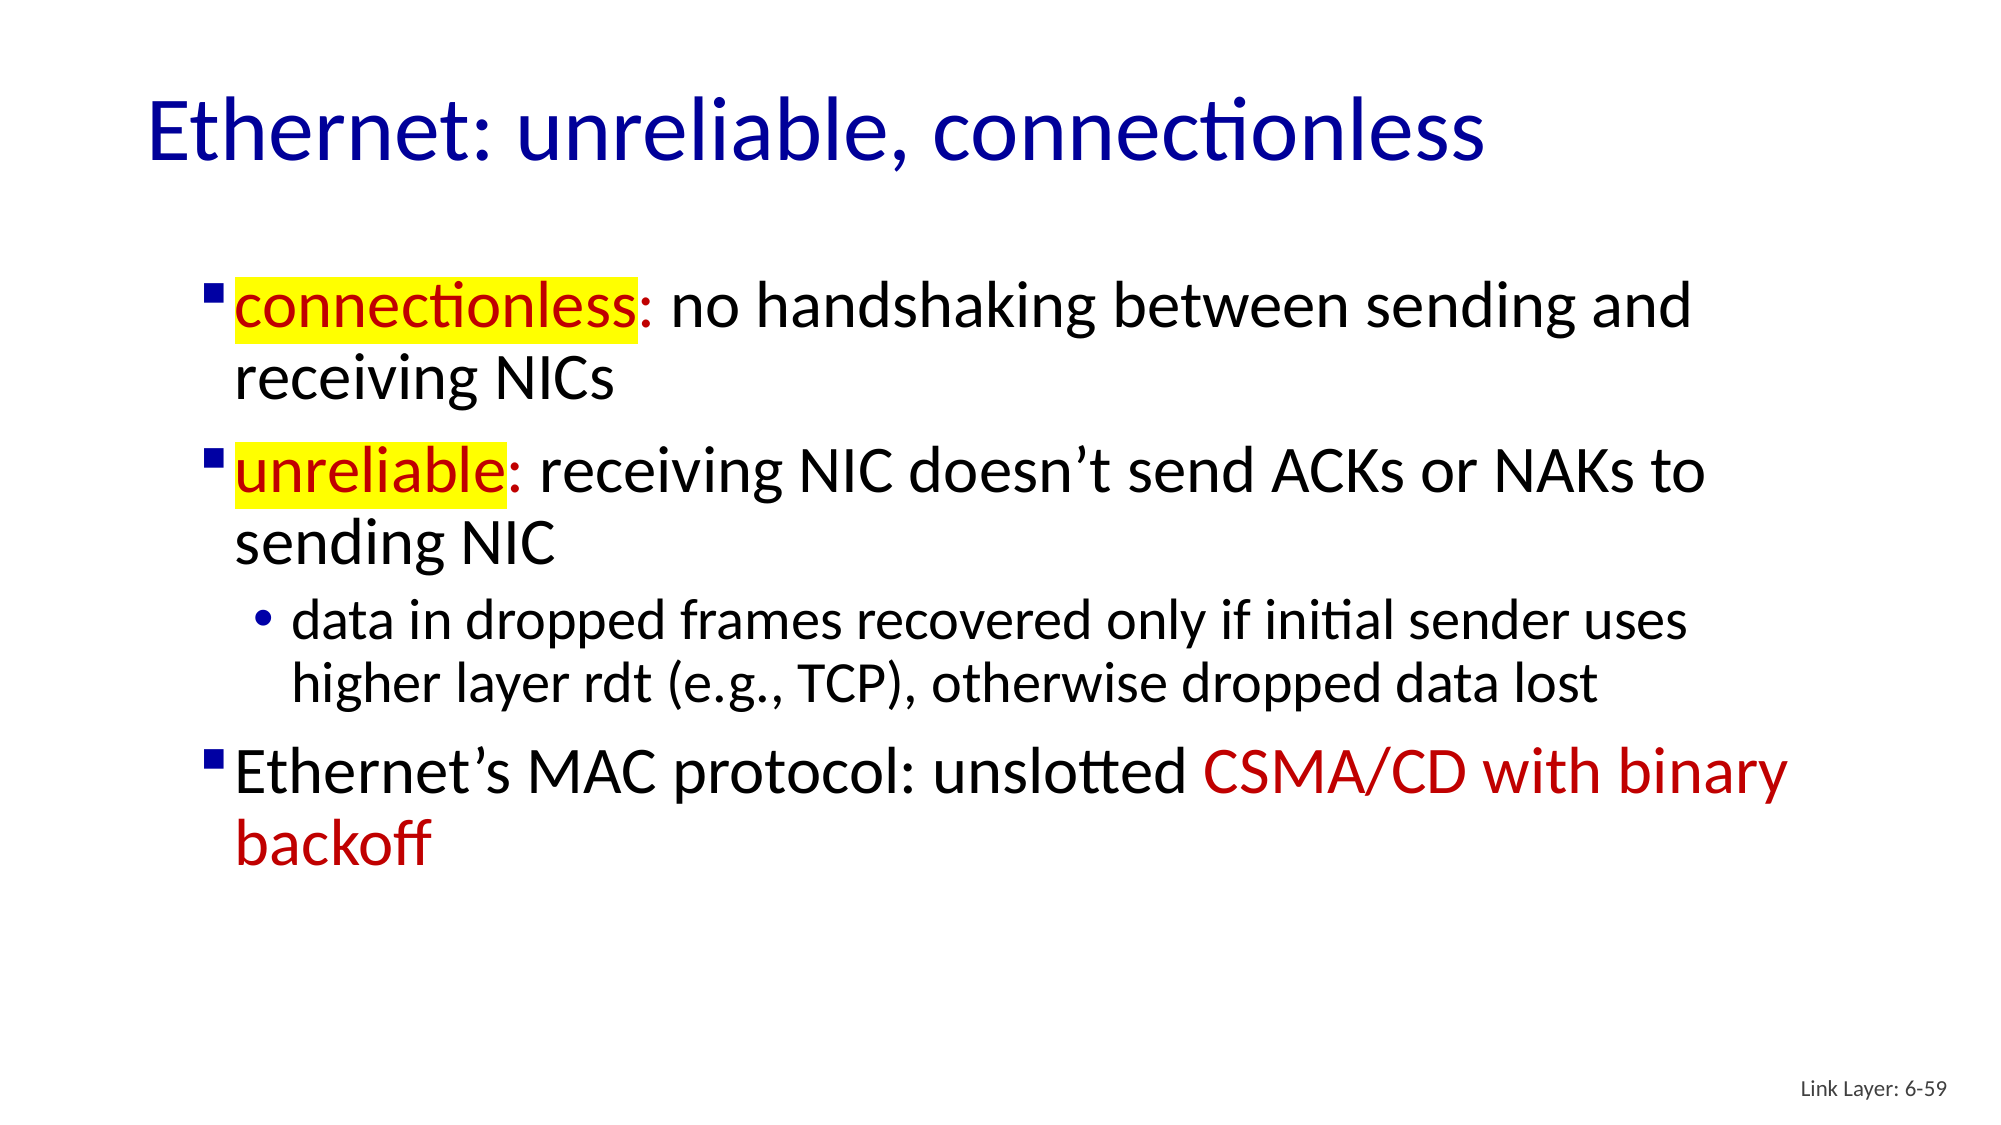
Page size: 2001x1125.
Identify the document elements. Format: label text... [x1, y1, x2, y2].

text_box connectionless: no handshaking between sending and receiving NICs unreliable: receiving NIC doesn’t send ACKs or NAKs to sending NIC data in dropped frames recovered only if initial sender uses higher layer rdt (e.g., TCP), otherwise dropped data lost Ethernet’s MAC protocol: unslotted CSMA/CD with binary backoff [162, 262, 1842, 1025]
slide_number Link Layer: 6-59 [1512, 1056, 1963, 1117]
title Ethernet: unreliable, connectionless [131, 57, 1857, 205]
